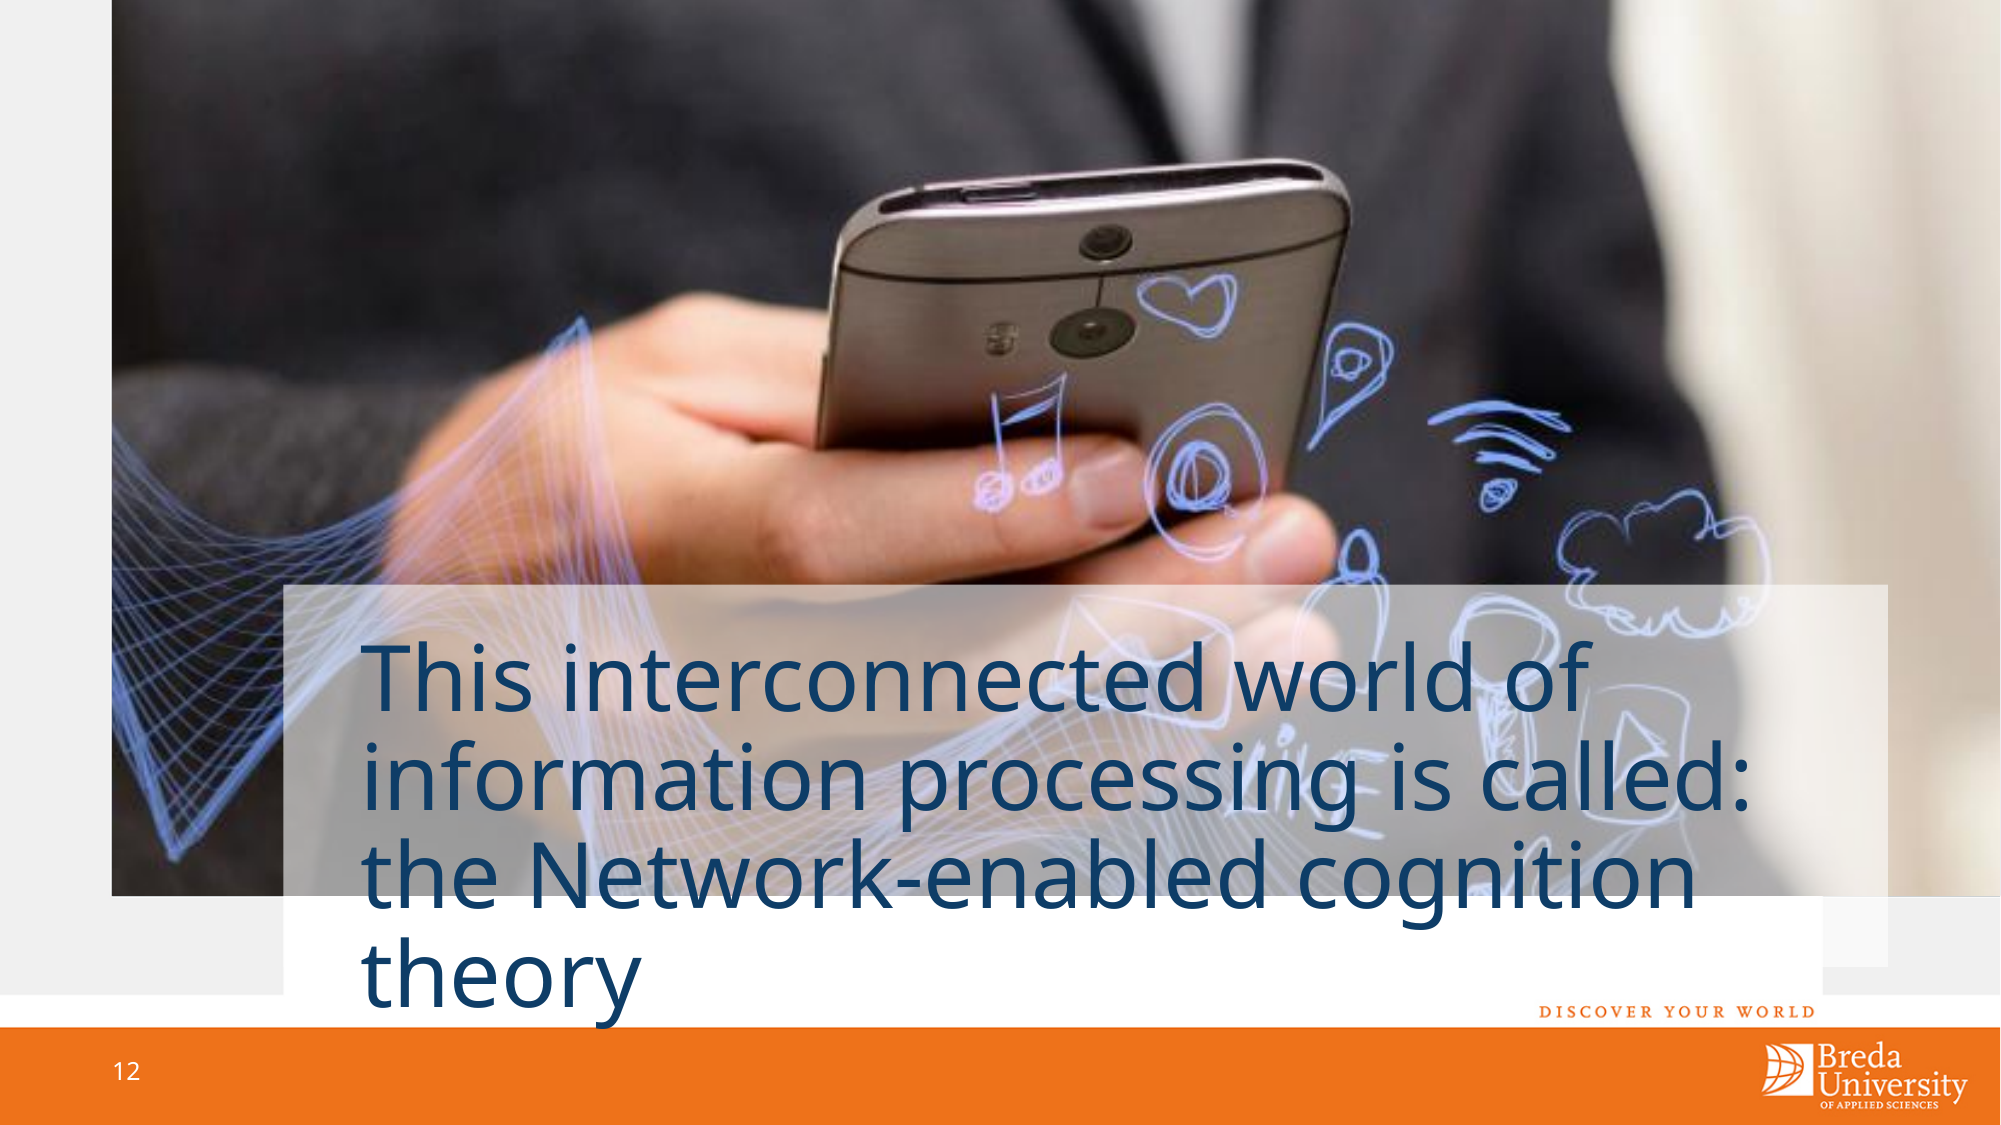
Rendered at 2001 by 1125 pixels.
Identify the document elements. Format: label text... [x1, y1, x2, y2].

title This interconnected world of information processing is called: the Network-enabled cognition theory [283, 896, 1888, 968]
slide_number 12 [97, 1042, 198, 1103]
picture [0, 0, 2001, 1125]
